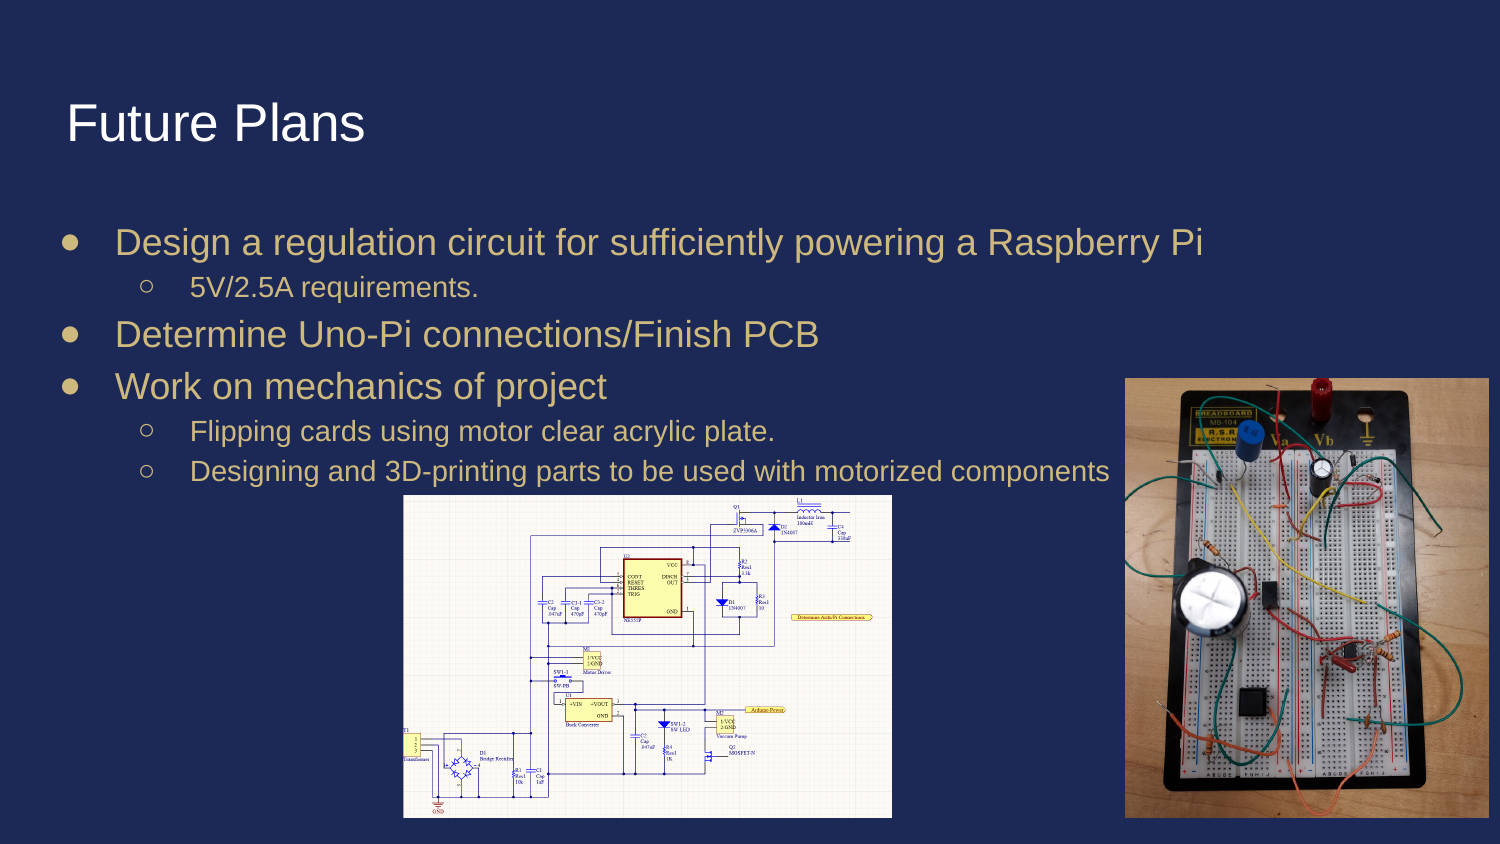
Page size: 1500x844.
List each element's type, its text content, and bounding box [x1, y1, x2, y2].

list Design a regulation circuit for sufficiently powering a Raspberry Pi 5V/2.5A requirements. Determine Uno-Pi connections/Finish PCB Work on mechanics of project Flipping cards using motor clear acrylic plate. Designing and 3D-printing parts to be used with motorized components [24, 196, 1230, 757]
picture [1125, 378, 1489, 818]
picture [403, 495, 892, 818]
title Future Plans [51, 72, 1449, 167]
